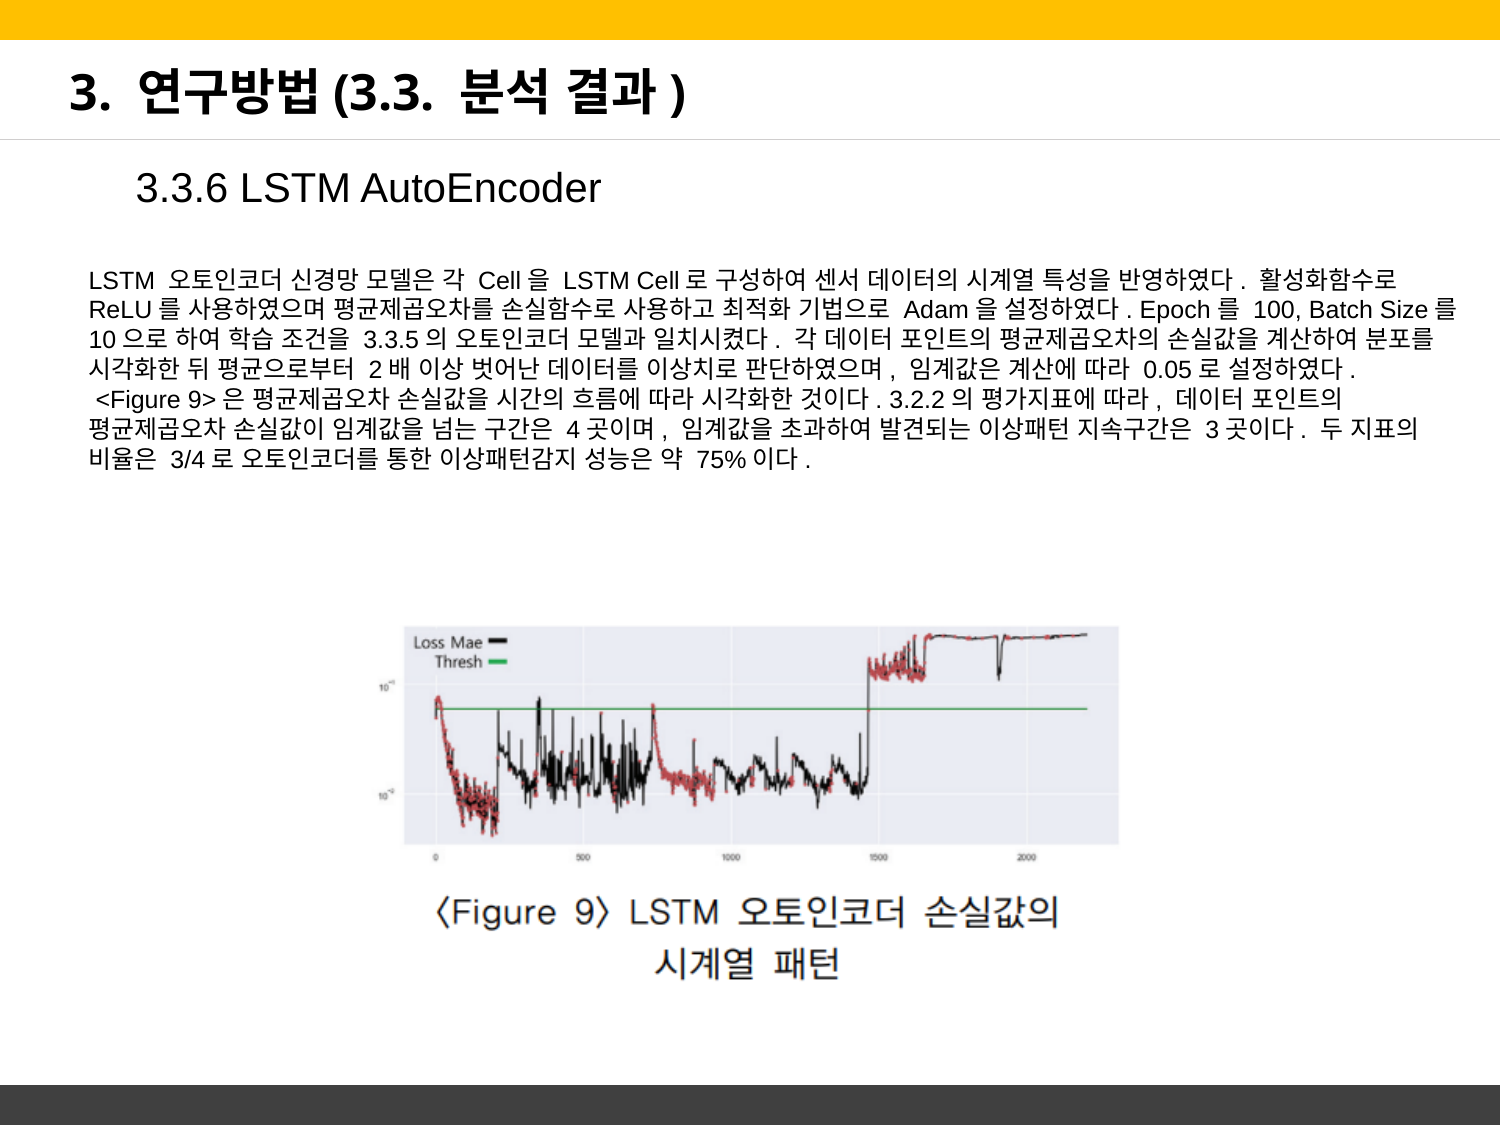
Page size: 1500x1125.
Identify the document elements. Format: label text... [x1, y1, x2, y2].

title 3. 연구방법(3.3. 분석 결과) [67, 140, 998, 249]
picture [363, 587, 1137, 1000]
text_box LSTM 오토인코더 신경망 모델은 각 Cell을 LSTM Cell로 구성하여 센서 데이터의 시계열 특성을 반영하였다. 활성화함수로 ReLU를 사용하였으며 평균제곱오차를 손실함수로 사용하고 최적화 기법으로 Adam을 설정하였다. Epoch를 100, Batch Size를 10으로 하여 학습 조건을 3.3.5의 오토인코더 모델과 일치시켰다. 각 데이터 포인트의 평균제곱오차의 손실값을 계산하여 분포를 시각화한 뒤 평균으로부터 2배 이상 벗어난 데이터를 이상치로 판단하였으며, 임계값은 계산에 따라 0.05로 설정하였다. <Figure 9>은 평균제곱오차 손실값을 시간의 흐름에 따라 시각화한 것이다. 3.2.2의 평가지표에 따라, 데이터 포인트의 평균제곱오차 손실값이 임계값을 넘는 구간은 4곳이며, 임계값을 초과하여 발견되는 이상패턴 지속구간은 3곳이다. 두 지표의 비율은 3/4로 오토인코더를 통한 이상패턴감지 성능은 약 75%이다. [88, 252, 1459, 474]
text_box 3.3.6 LSTM AutoEncoder [133, 158, 1034, 211]
title 3. 연구방법(3.3. 분석 결과) [67, 58, 998, 139]
